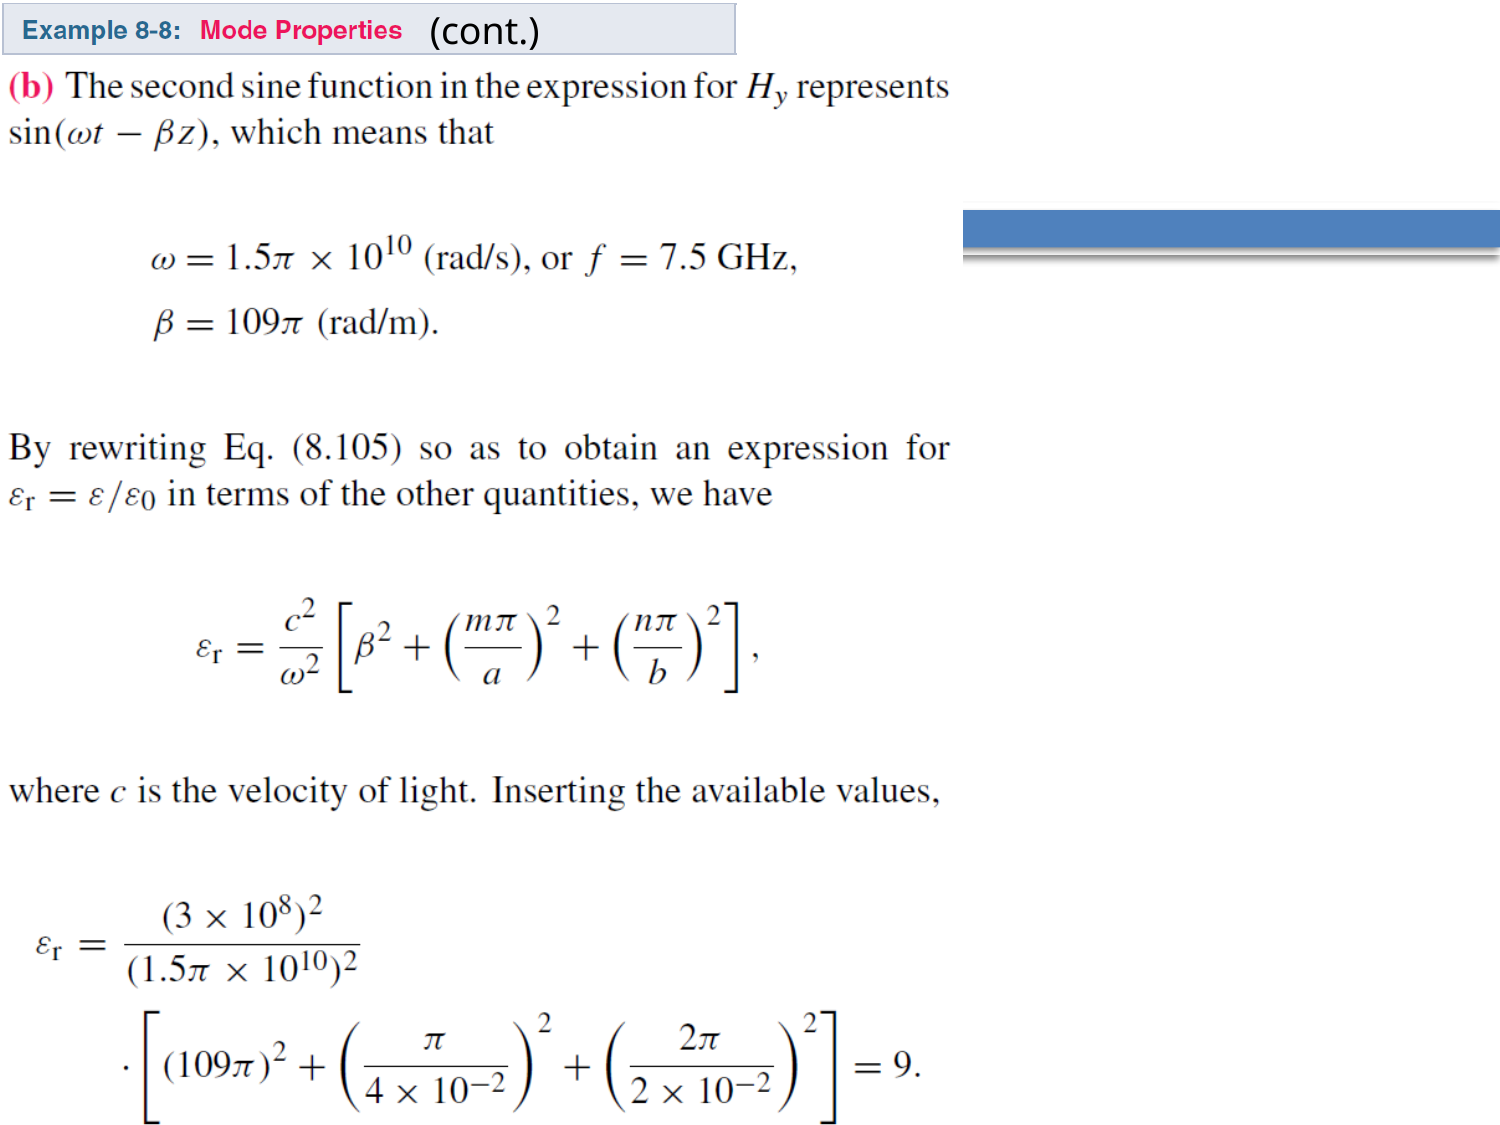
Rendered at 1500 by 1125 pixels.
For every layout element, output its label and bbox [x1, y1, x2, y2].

list [0, 0, 738, 62]
picture [0, 62, 963, 1125]
